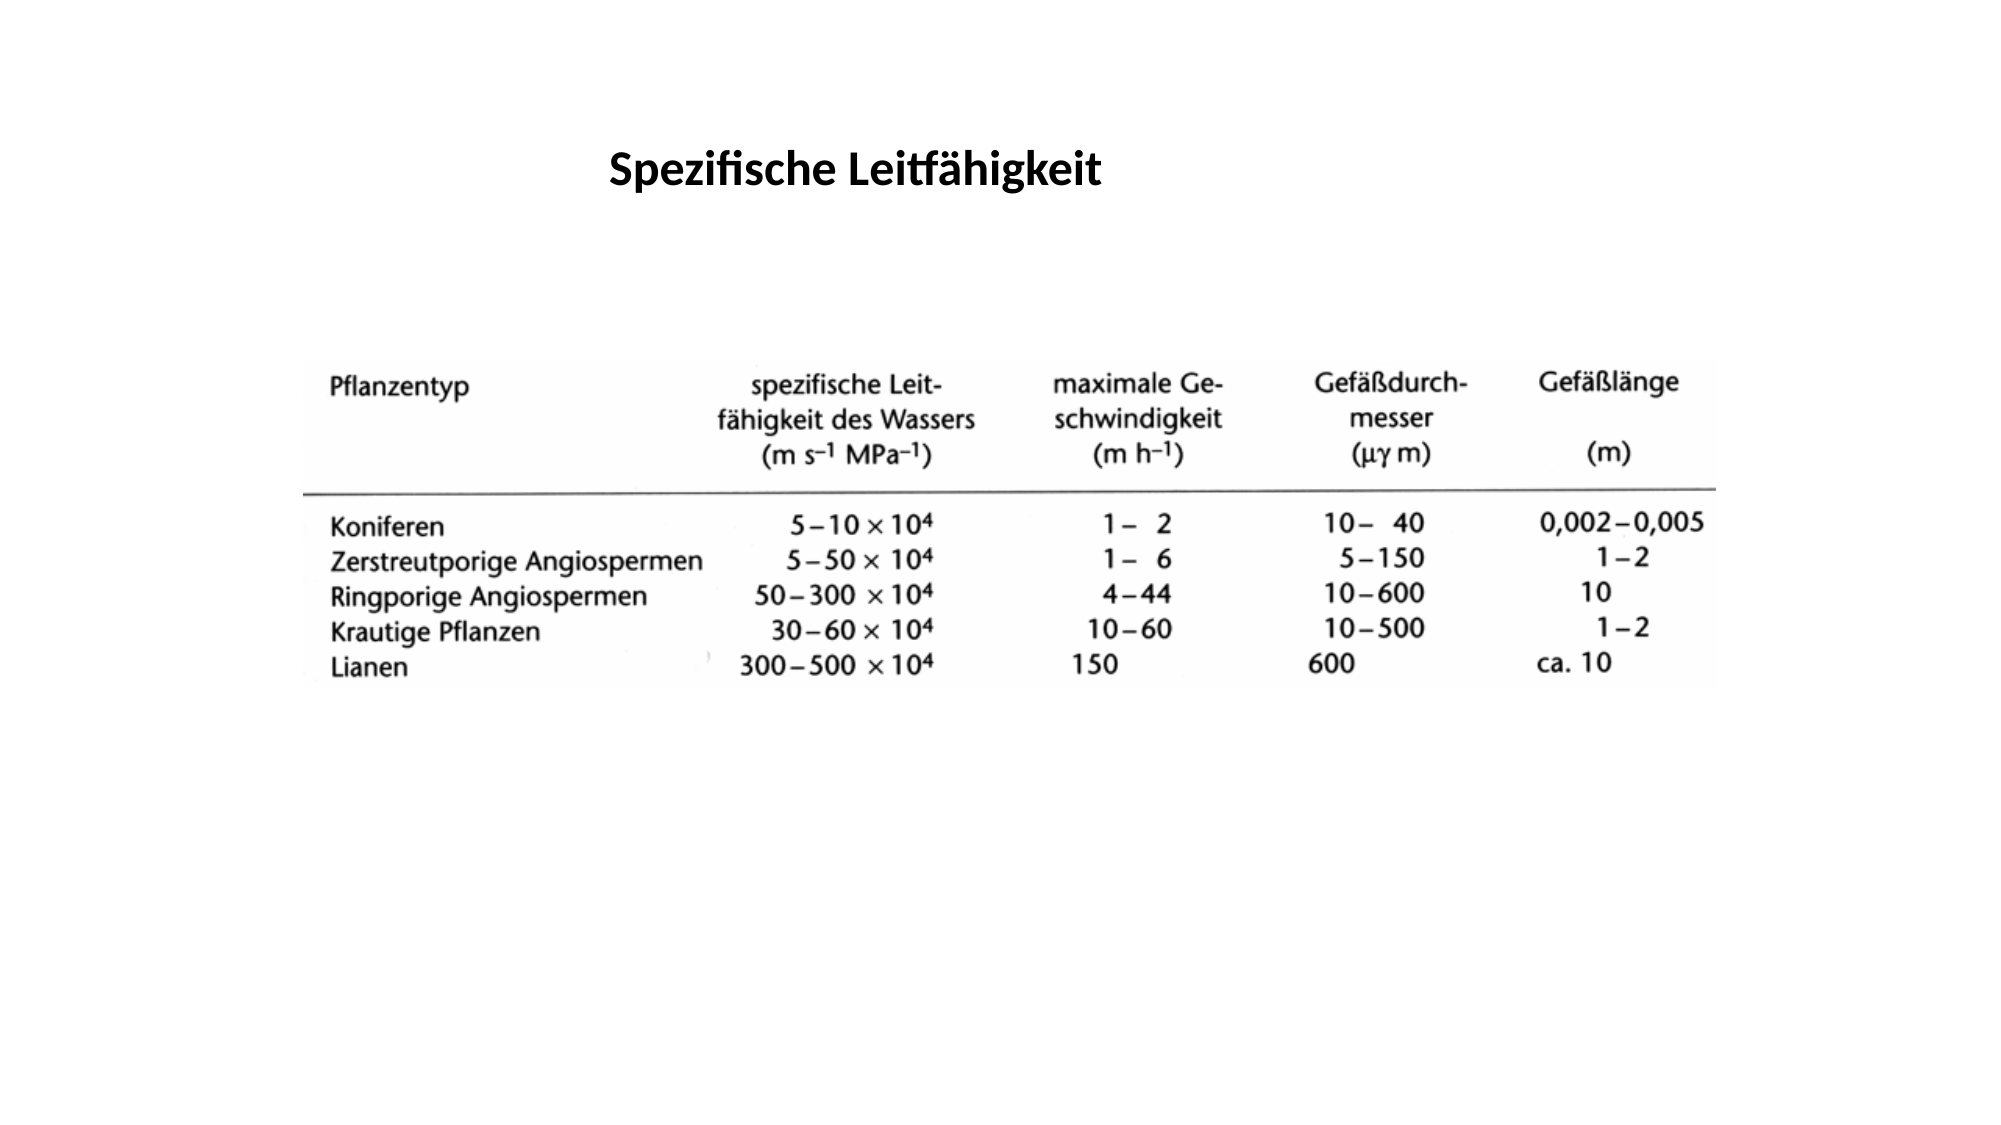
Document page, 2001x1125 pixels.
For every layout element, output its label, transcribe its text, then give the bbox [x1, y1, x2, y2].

text_box Spezifische Leitfähigkeit [594, 127, 1118, 203]
picture [303, 361, 1716, 687]
